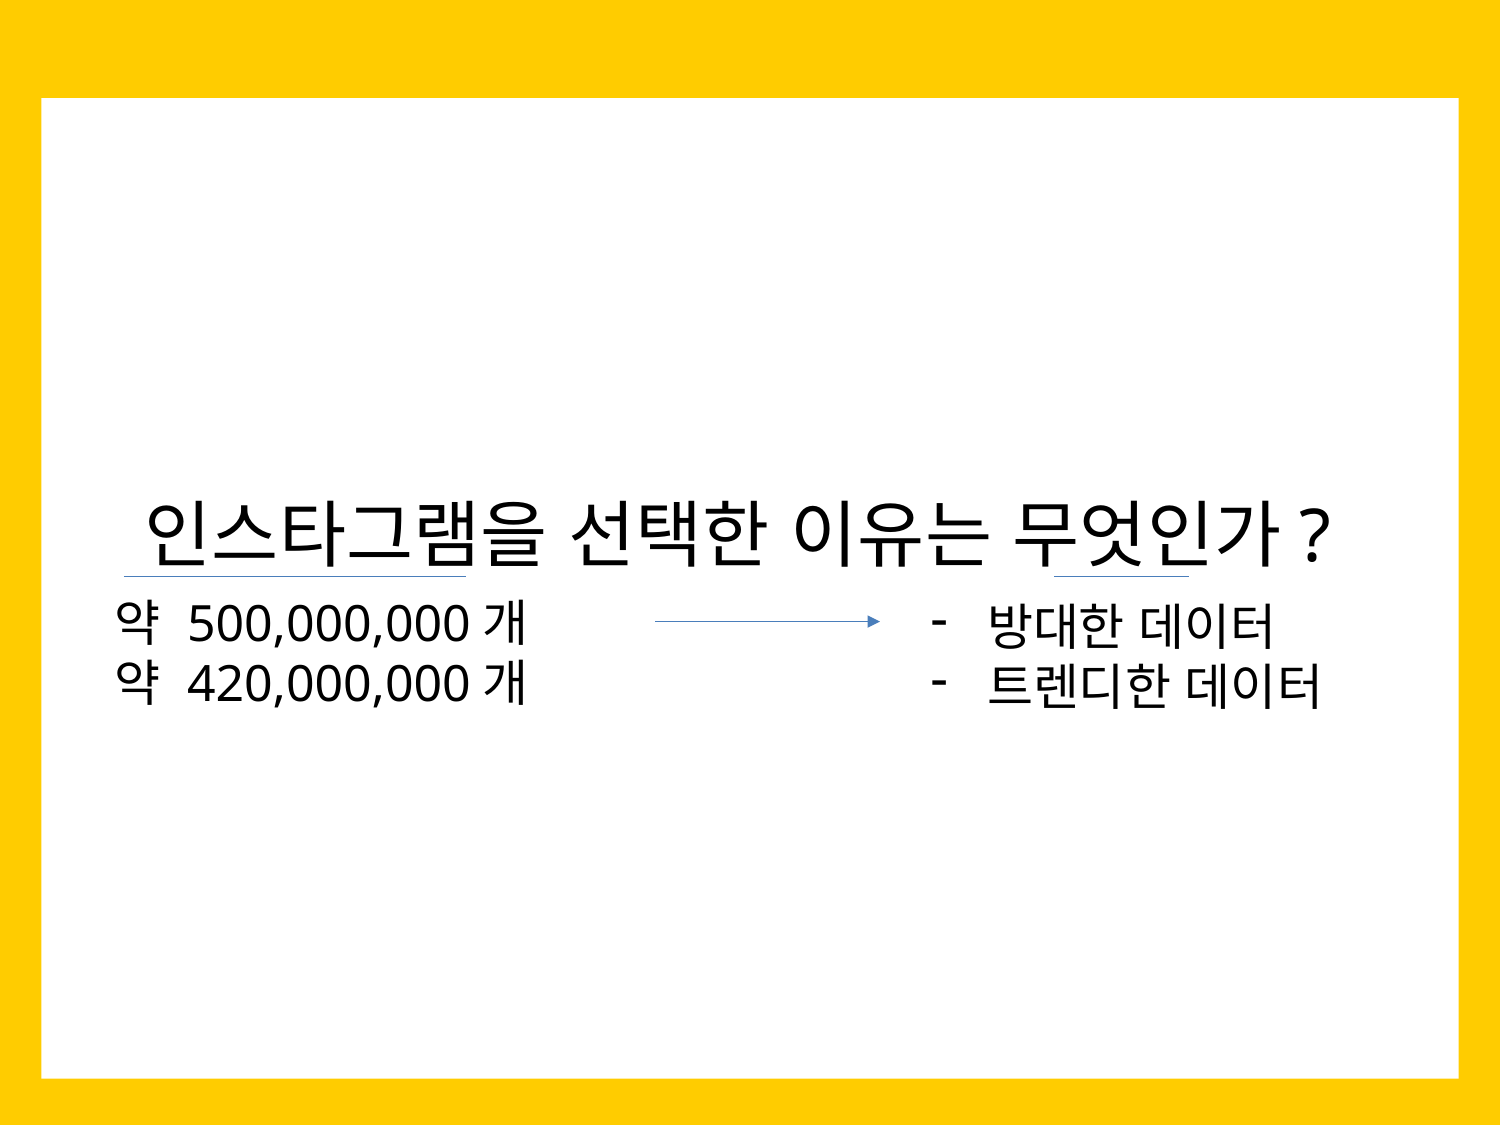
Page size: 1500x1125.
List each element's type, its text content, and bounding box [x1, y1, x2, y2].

text_box [39, 96, 1461, 1081]
text_box 약 500,000,000개 약 420,000,000개 [100, 583, 621, 719]
text_box 인스타그램을 선택한 이유는 무엇인가? [76, 397, 1400, 667]
text_box 방대한 데이터 트렌디한 데이터 [916, 588, 1430, 724]
